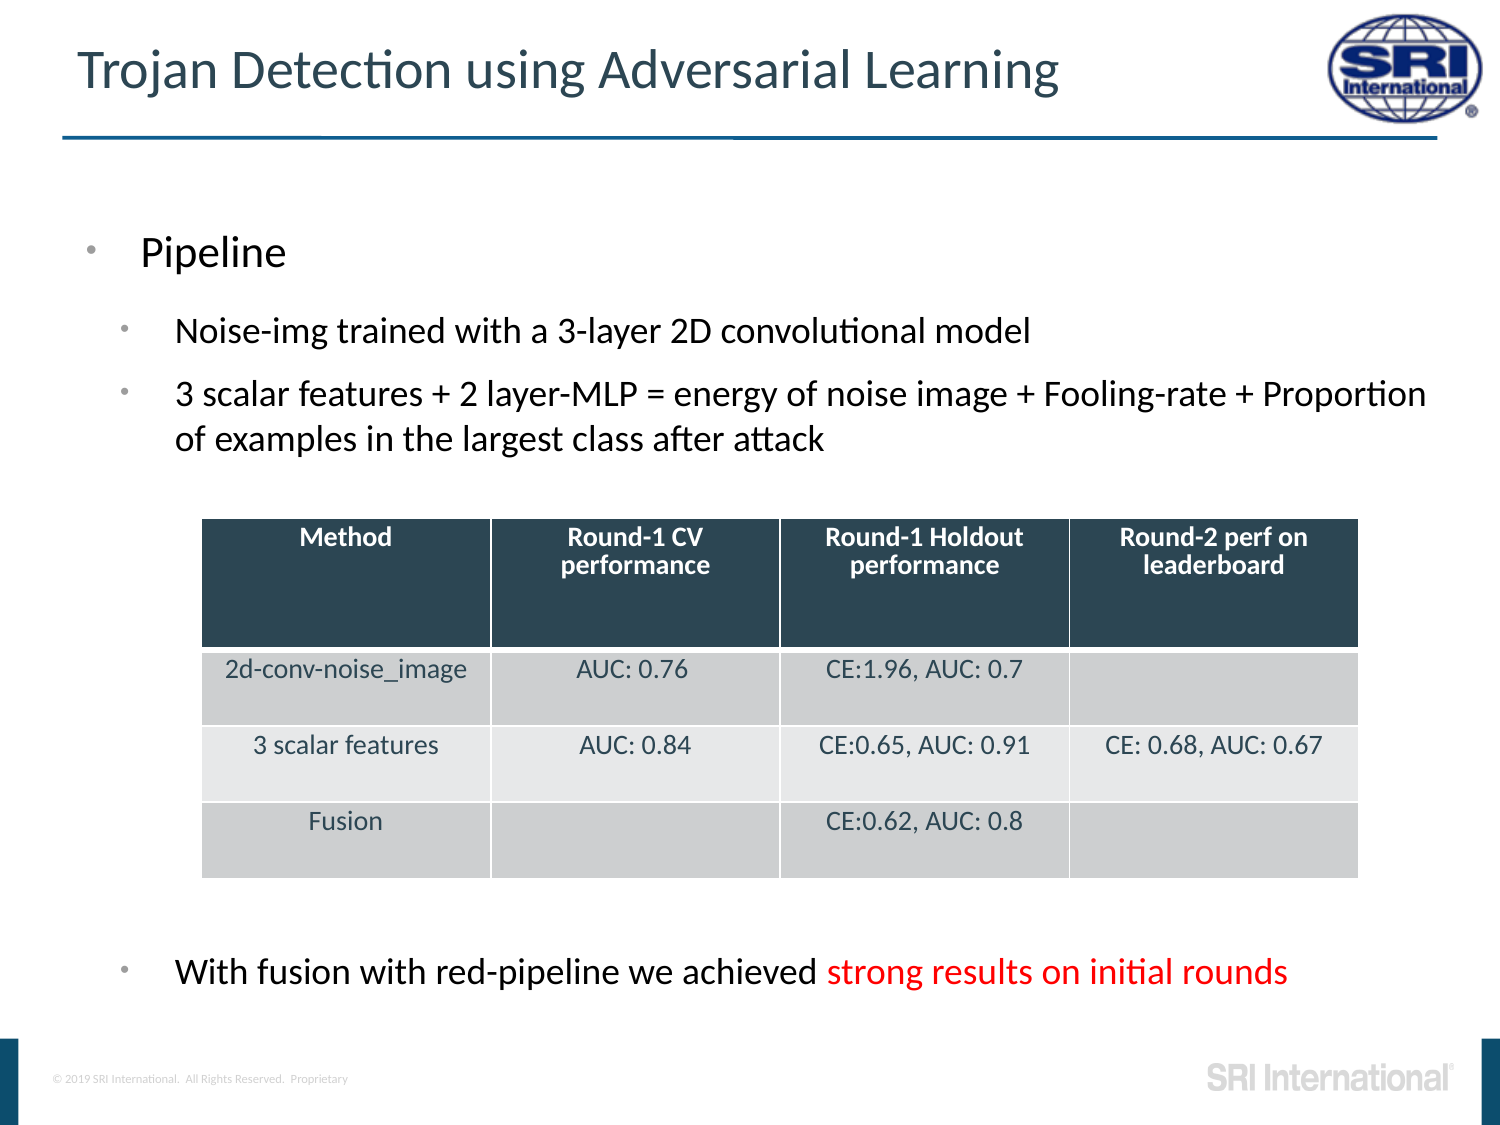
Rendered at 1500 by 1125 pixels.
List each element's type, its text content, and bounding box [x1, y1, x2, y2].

table_cell AUC: 0.84 [492, 727, 779, 801]
table_cell [1070, 653, 1358, 725]
table_cell 3 scalar features [202, 727, 490, 801]
table_header Method [202, 519, 490, 647]
table_header Round-1 Holdout performance [781, 519, 1069, 647]
table_cell [492, 803, 779, 878]
table_cell [1070, 803, 1358, 878]
table_cell CE: 0.68, AUC: 0.67 [1070, 727, 1358, 801]
title Trojan Detection using Adversarial Learning [62, 22, 1234, 123]
table_cell CE:0.65, AUC: 0.91 [781, 727, 1069, 801]
table_cell AUC: 0.76 [492, 653, 779, 725]
list Pipeline Noise-img trained with a 3-layer 2D convolutional model 3 scalar features + 2 layer-MLP = energy of noise image + Fooling-rate + Proportion of examples in the largest class after attack With fusion with red-pipeline we achieved strong results on initial rounds [64, 215, 1454, 1001]
table_cell 2d-conv-noise_image [202, 653, 490, 725]
table_cell Fusion [202, 803, 490, 878]
table_cell CE:0.62, AUC: 0.8 [781, 803, 1069, 878]
table_header Round-2 perf on leaderboard [1070, 519, 1358, 647]
table_cell CE:1.96, AUC: 0.7 [781, 653, 1069, 725]
table_header Round-1 CV performance [492, 519, 779, 647]
picture [1281, 7, 1500, 132]
